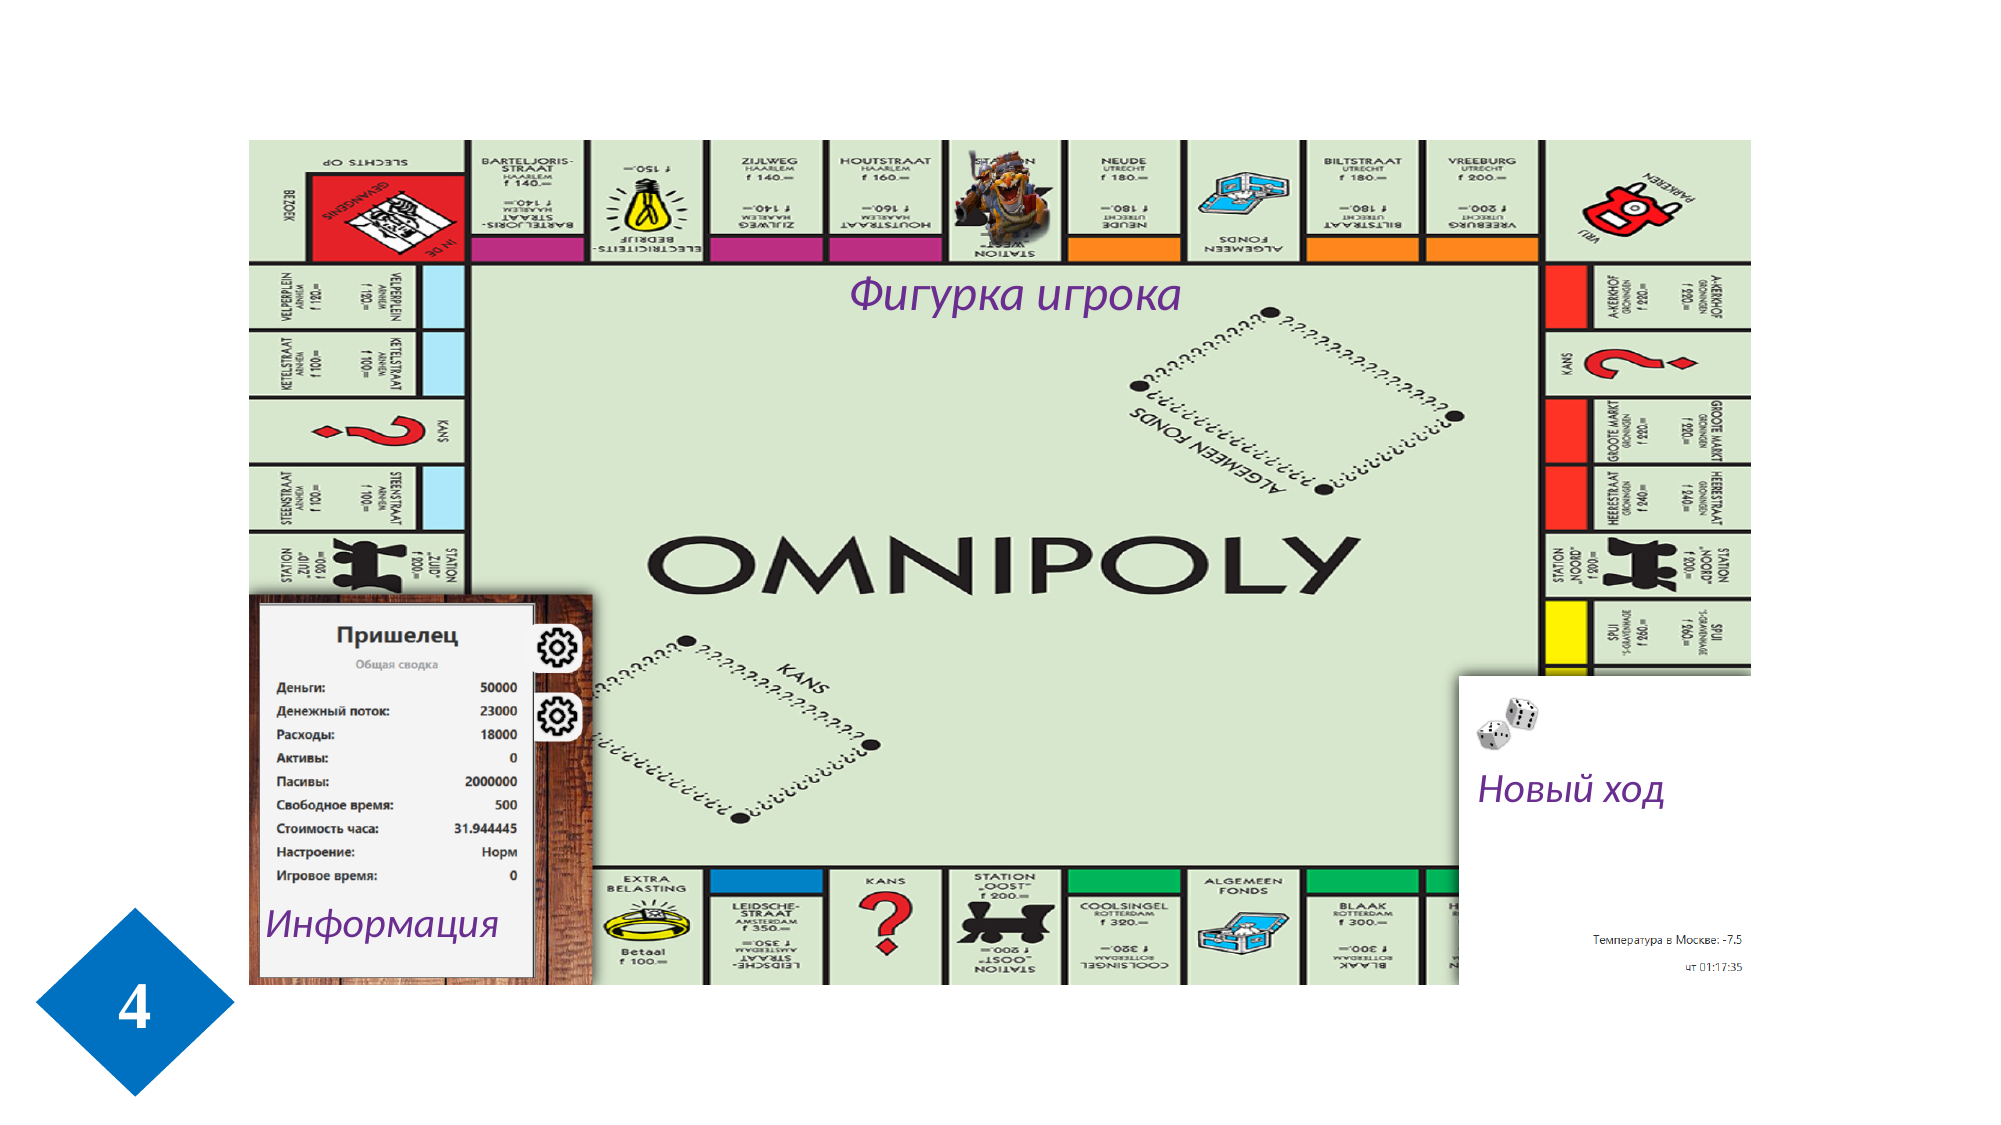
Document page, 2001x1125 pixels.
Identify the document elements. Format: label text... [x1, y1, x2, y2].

text_box 4 [35, 907, 235, 1097]
picture [249, 140, 1751, 985]
